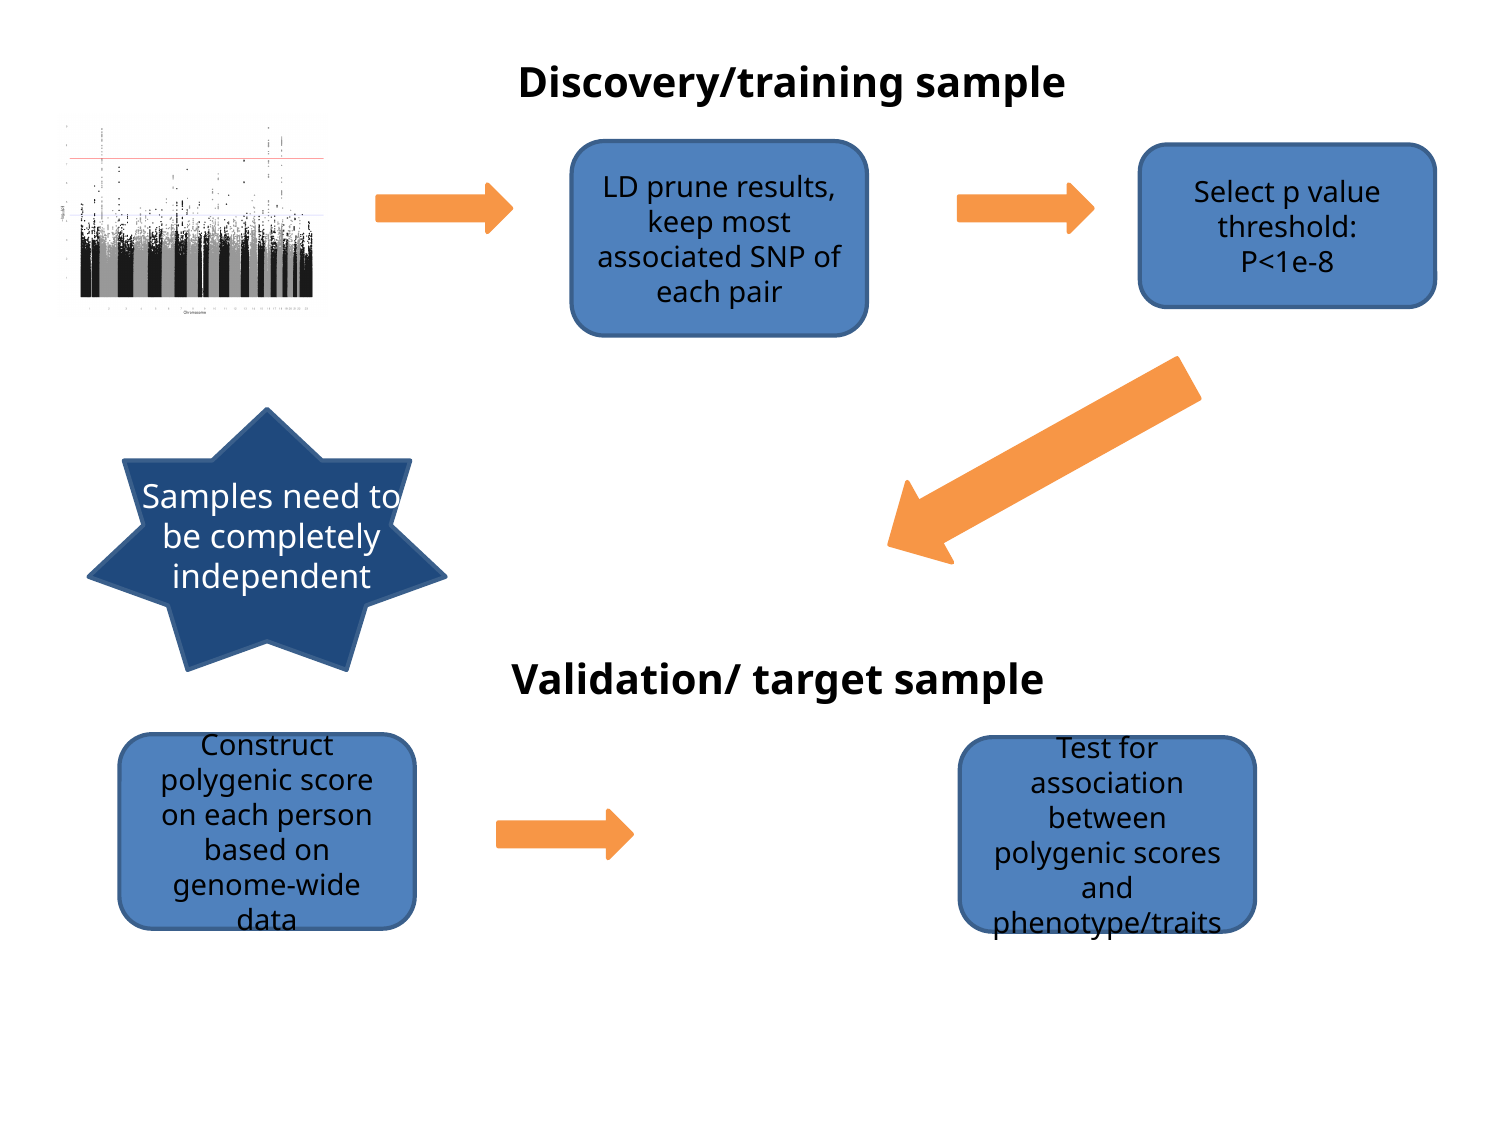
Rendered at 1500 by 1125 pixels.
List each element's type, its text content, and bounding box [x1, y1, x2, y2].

text_box Test for association between polygenic scores and phenotype/traits [957, 735, 1258, 934]
text_box Select p value threshold: P<1e-8 [1137, 142, 1438, 310]
text_box [956, 182, 1095, 235]
text_box Samples need to be completely independent [123, 467, 420, 603]
text_box [420, 549, 448, 589]
text_box Validation/ target sample [431, 645, 1126, 710]
text_box [155, 603, 380, 672]
picture [57, 113, 328, 317]
text_box Discovery/training sample [444, 48, 1140, 113]
text_box [887, 356, 1202, 565]
text_box LD prune results, keep most associated SNP of each pair [569, 138, 870, 338]
text_box [121, 407, 413, 467]
text_box [496, 808, 634, 861]
text_box [86, 541, 123, 592]
text_box Construct polygenic score on each person based on genome-wide data [117, 732, 417, 931]
text_box [375, 182, 514, 235]
